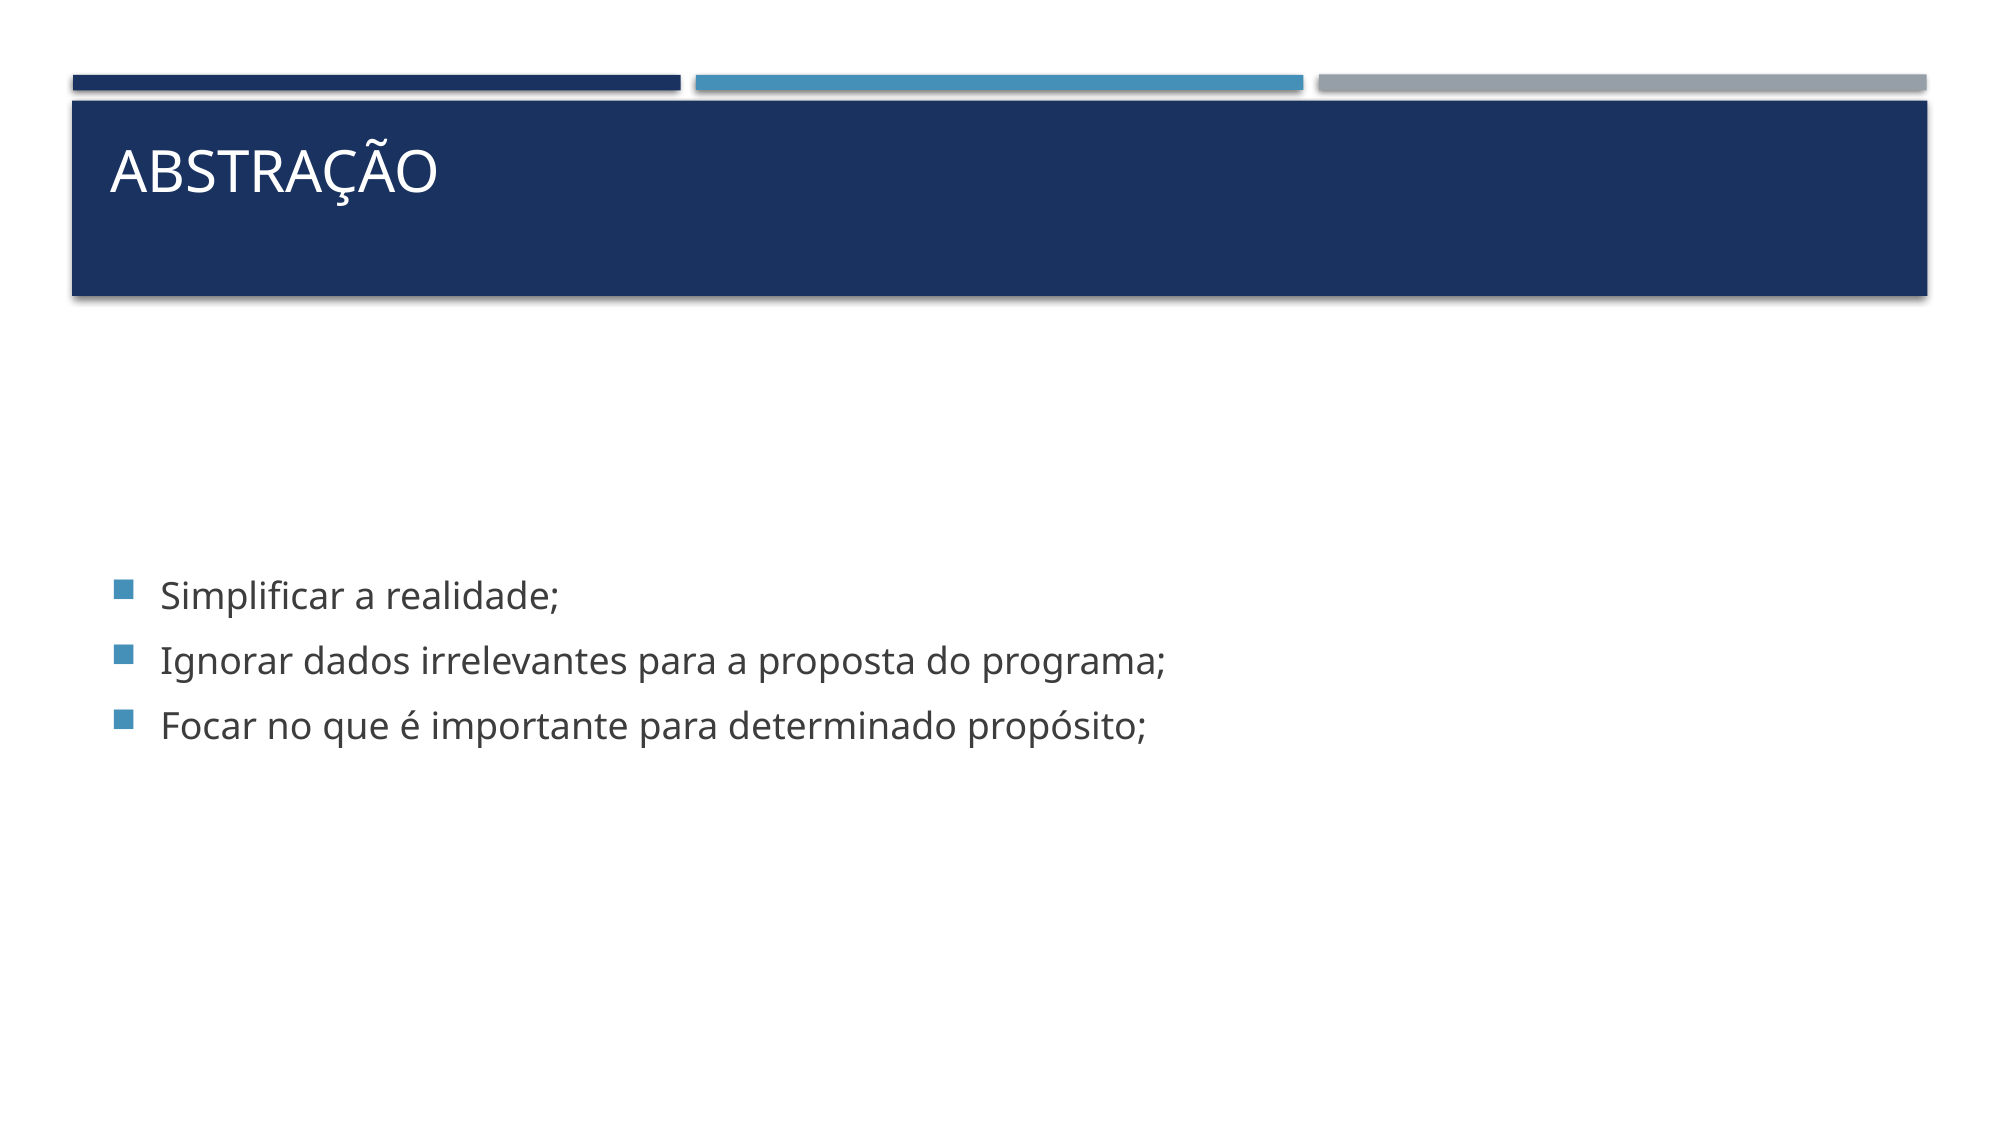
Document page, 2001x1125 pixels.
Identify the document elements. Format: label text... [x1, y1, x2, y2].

list Simplificar a realidade; Ignorar dados irrelevantes para a proposta do programa; Focar no que é importante para determinado propósito; [95, 357, 1905, 962]
title Abstração [95, 115, 1905, 282]
